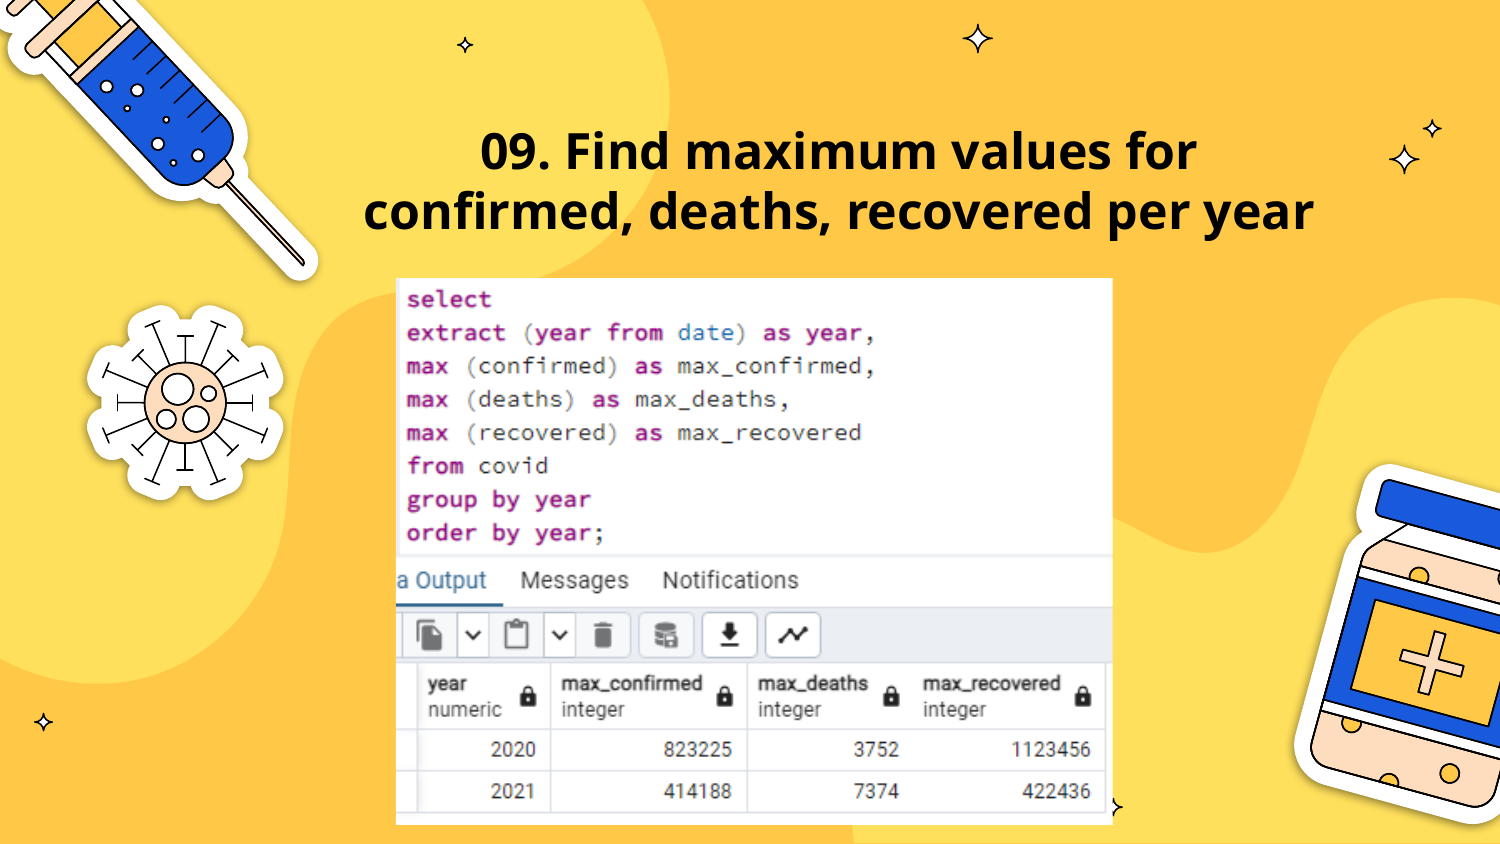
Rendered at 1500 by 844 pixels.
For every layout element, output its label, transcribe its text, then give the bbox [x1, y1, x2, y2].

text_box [14, 0, 307, 291]
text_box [84, 304, 287, 501]
picture [395, 277, 1113, 825]
title 09. Find maximum values for confirmed, deaths, recovered per year [346, 104, 1333, 254]
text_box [1293, 463, 1500, 825]
